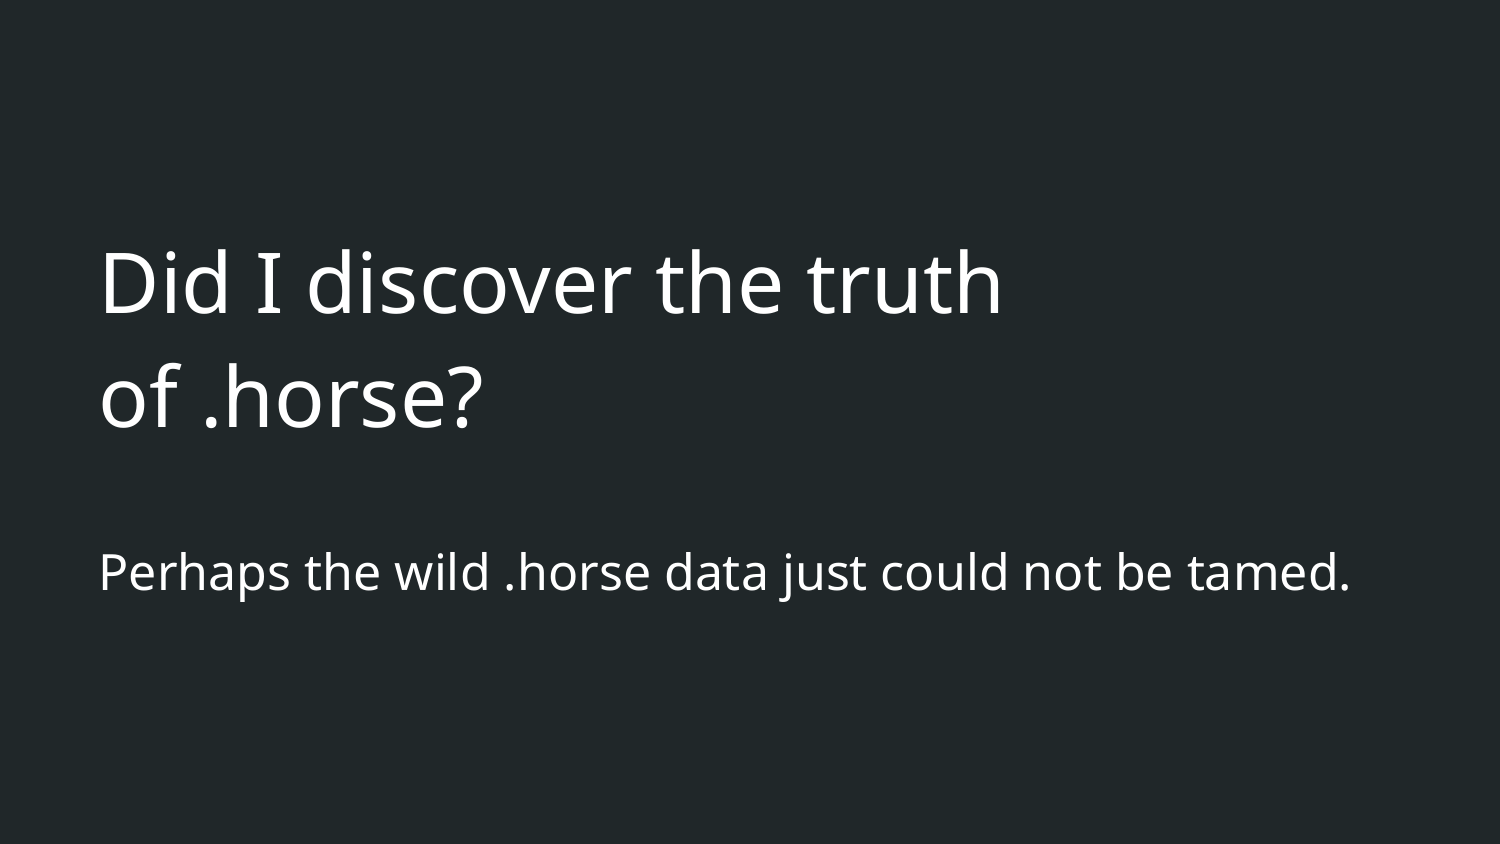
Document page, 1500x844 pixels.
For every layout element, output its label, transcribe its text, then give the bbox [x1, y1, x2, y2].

title Did I discover the truth of .horse? [83, 206, 1417, 467]
subtitle Perhaps the wild .horse data just could not be tamed. [83, 522, 1417, 626]
